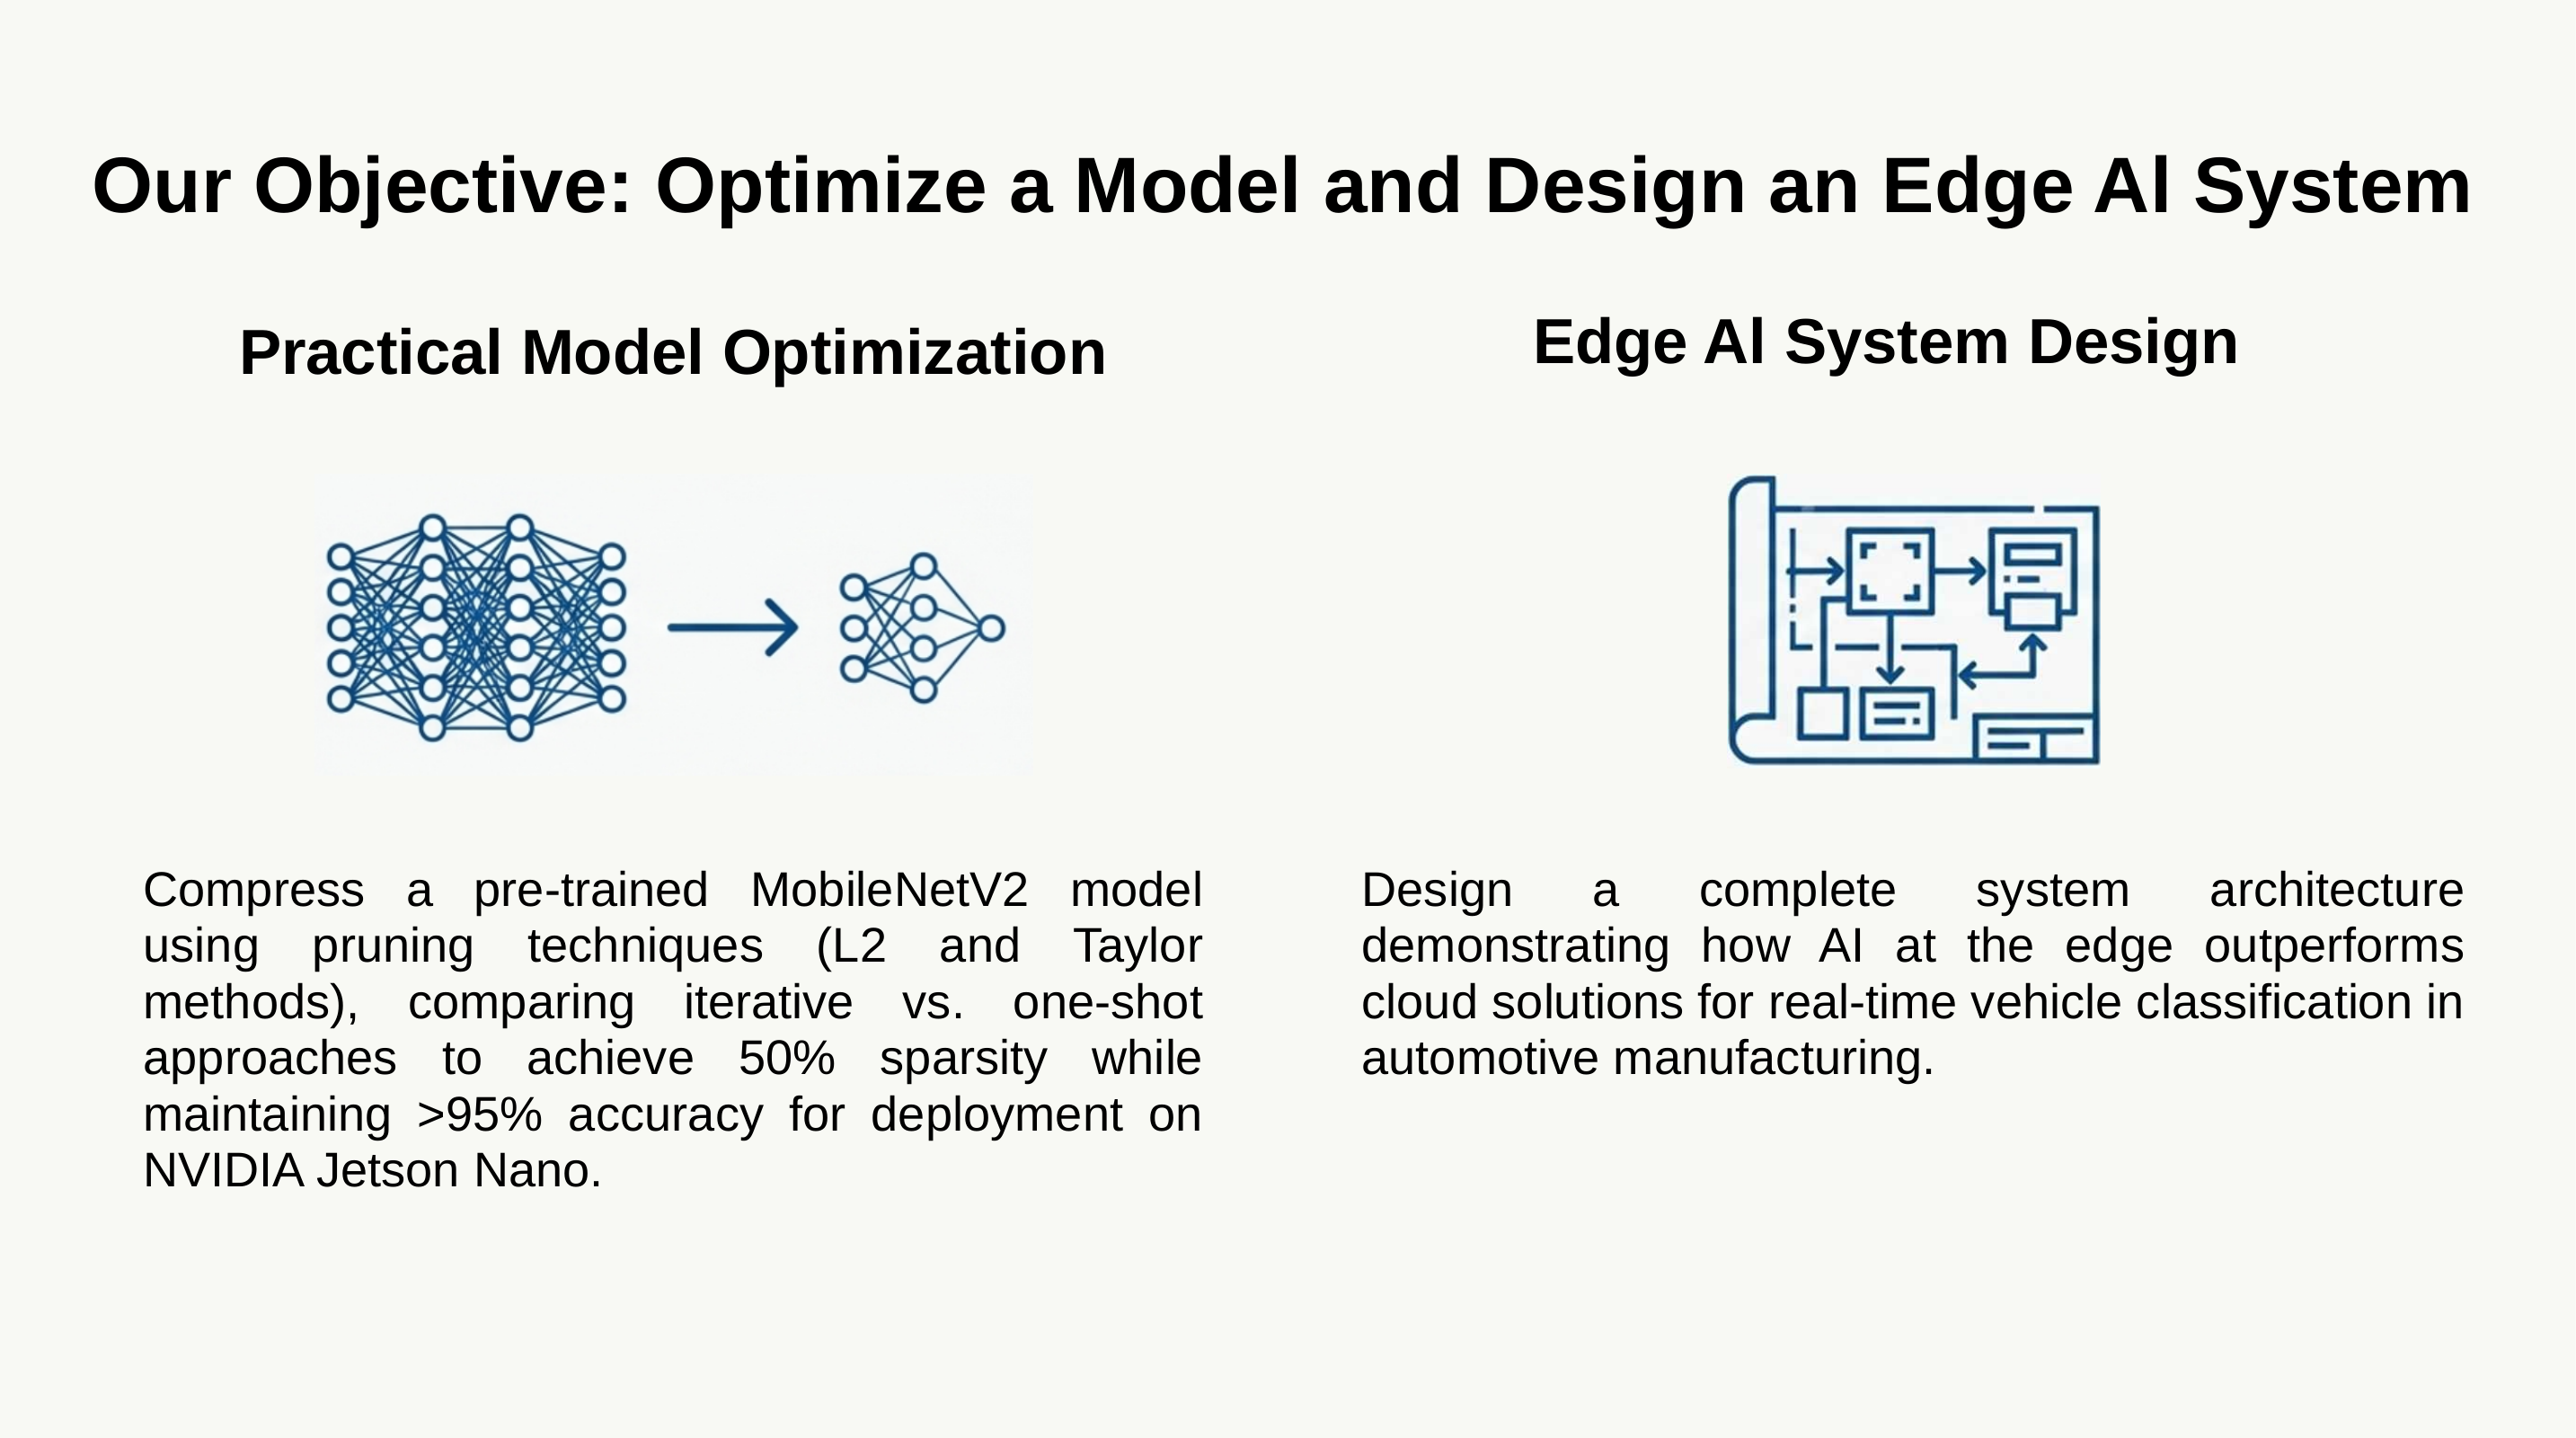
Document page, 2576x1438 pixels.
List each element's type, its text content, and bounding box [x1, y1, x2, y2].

text_box Practical Model Optimization [239, 310, 1109, 387]
picture [1727, 473, 2101, 768]
text_box Our Objective: Optimize a Model and Design an Edge Al System [92, 111, 2483, 228]
text_box Design a complete system architecture demonstrating how AI at the edge outperforms cloud solutions for real-time vehicle classification in automotive manufacturing. [1361, 859, 2466, 1085]
text_box Compress a pre-trained MobileNetV2 model using pruning techniques (L2 and Taylor methods), comparing iterative vs. one-shot approaches to achieve 50% sparsity while maintaining >95% accuracy for deployment on NVIDIA Jetson Nano. [143, 859, 1205, 1197]
text_box Edge Al System Design [1533, 299, 2241, 377]
picture [314, 473, 1033, 776]
